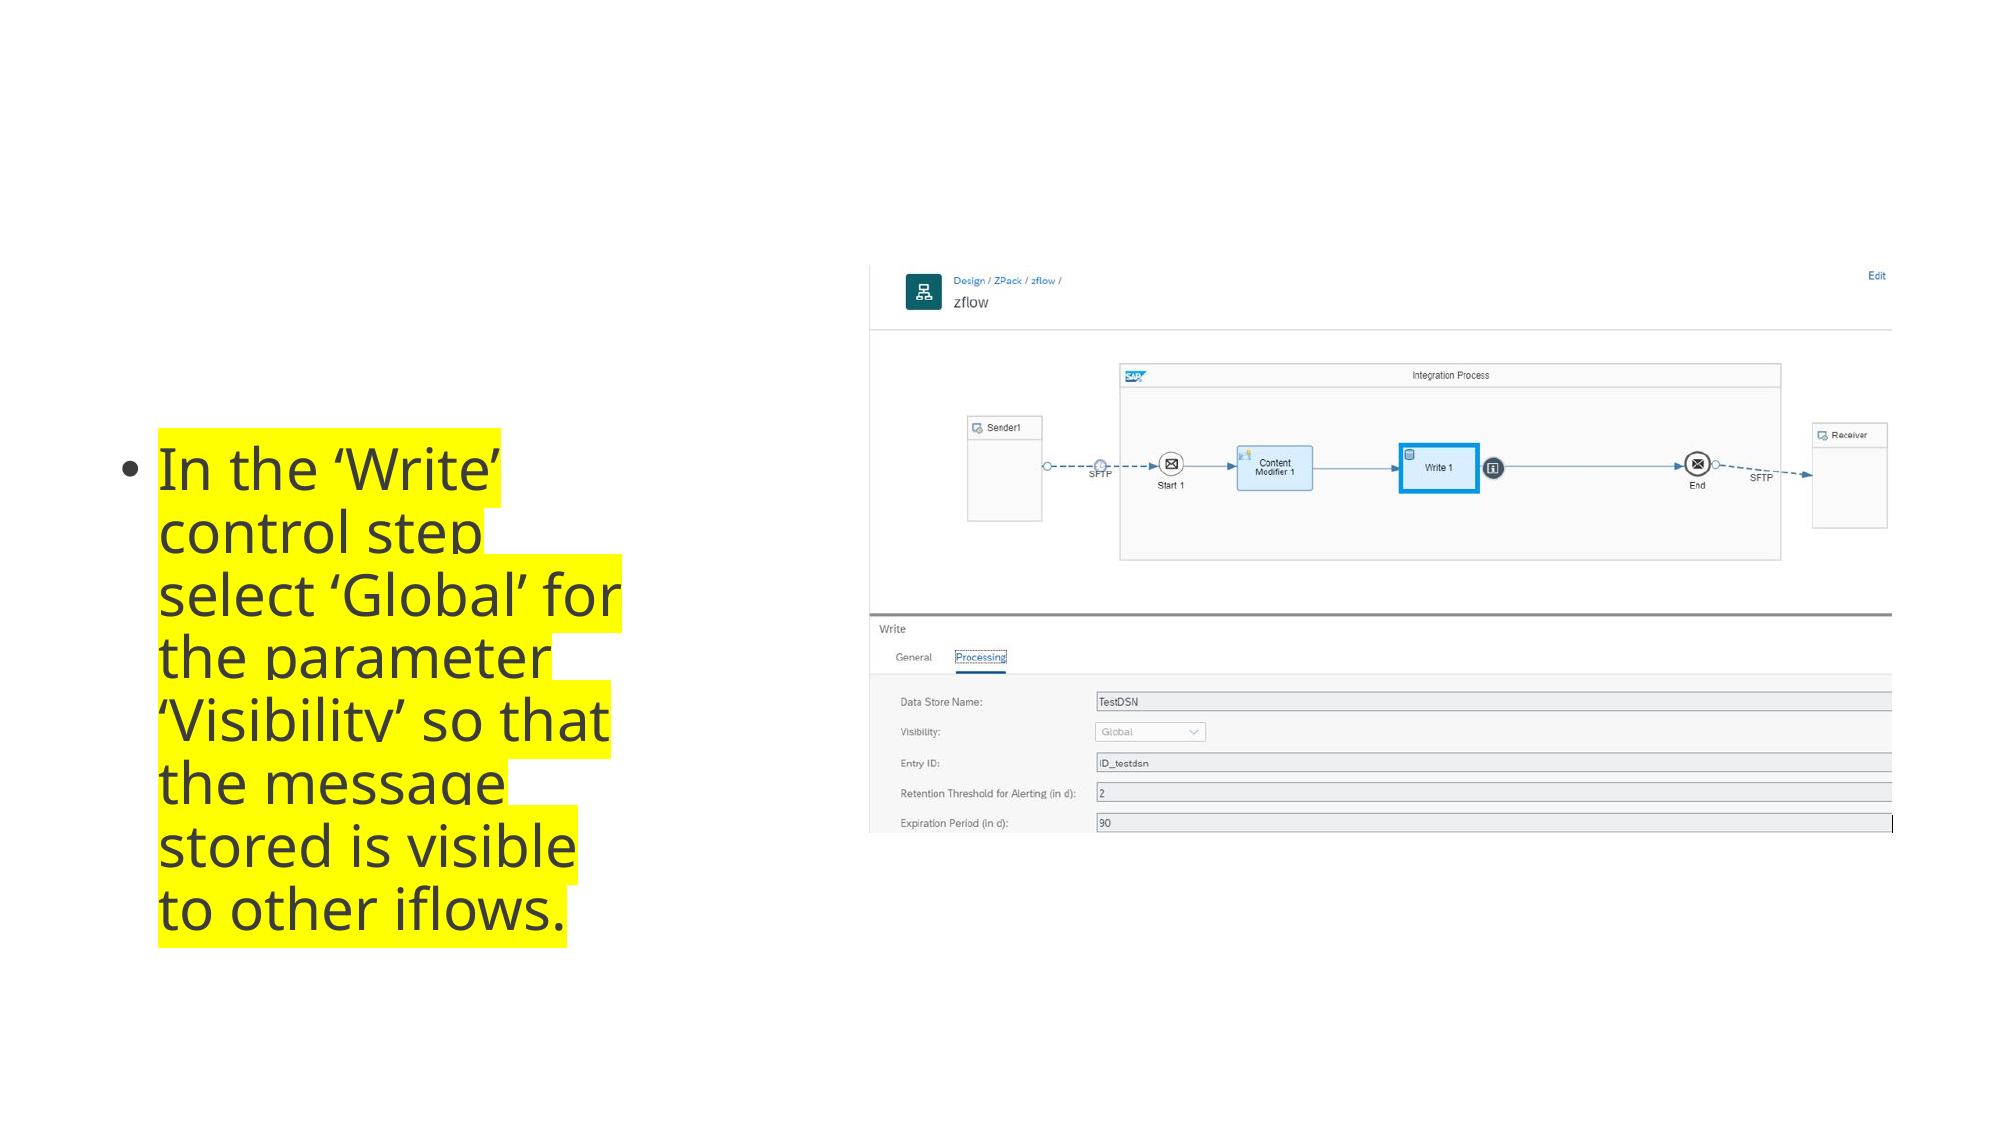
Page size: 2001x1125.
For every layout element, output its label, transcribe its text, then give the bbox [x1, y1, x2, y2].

picture [869, 265, 1895, 833]
list In the ‘Write’ control step select ‘Global’ for the parameter ‘Visibility’ so that the message stored is visible to other iflows. [105, 432, 658, 994]
